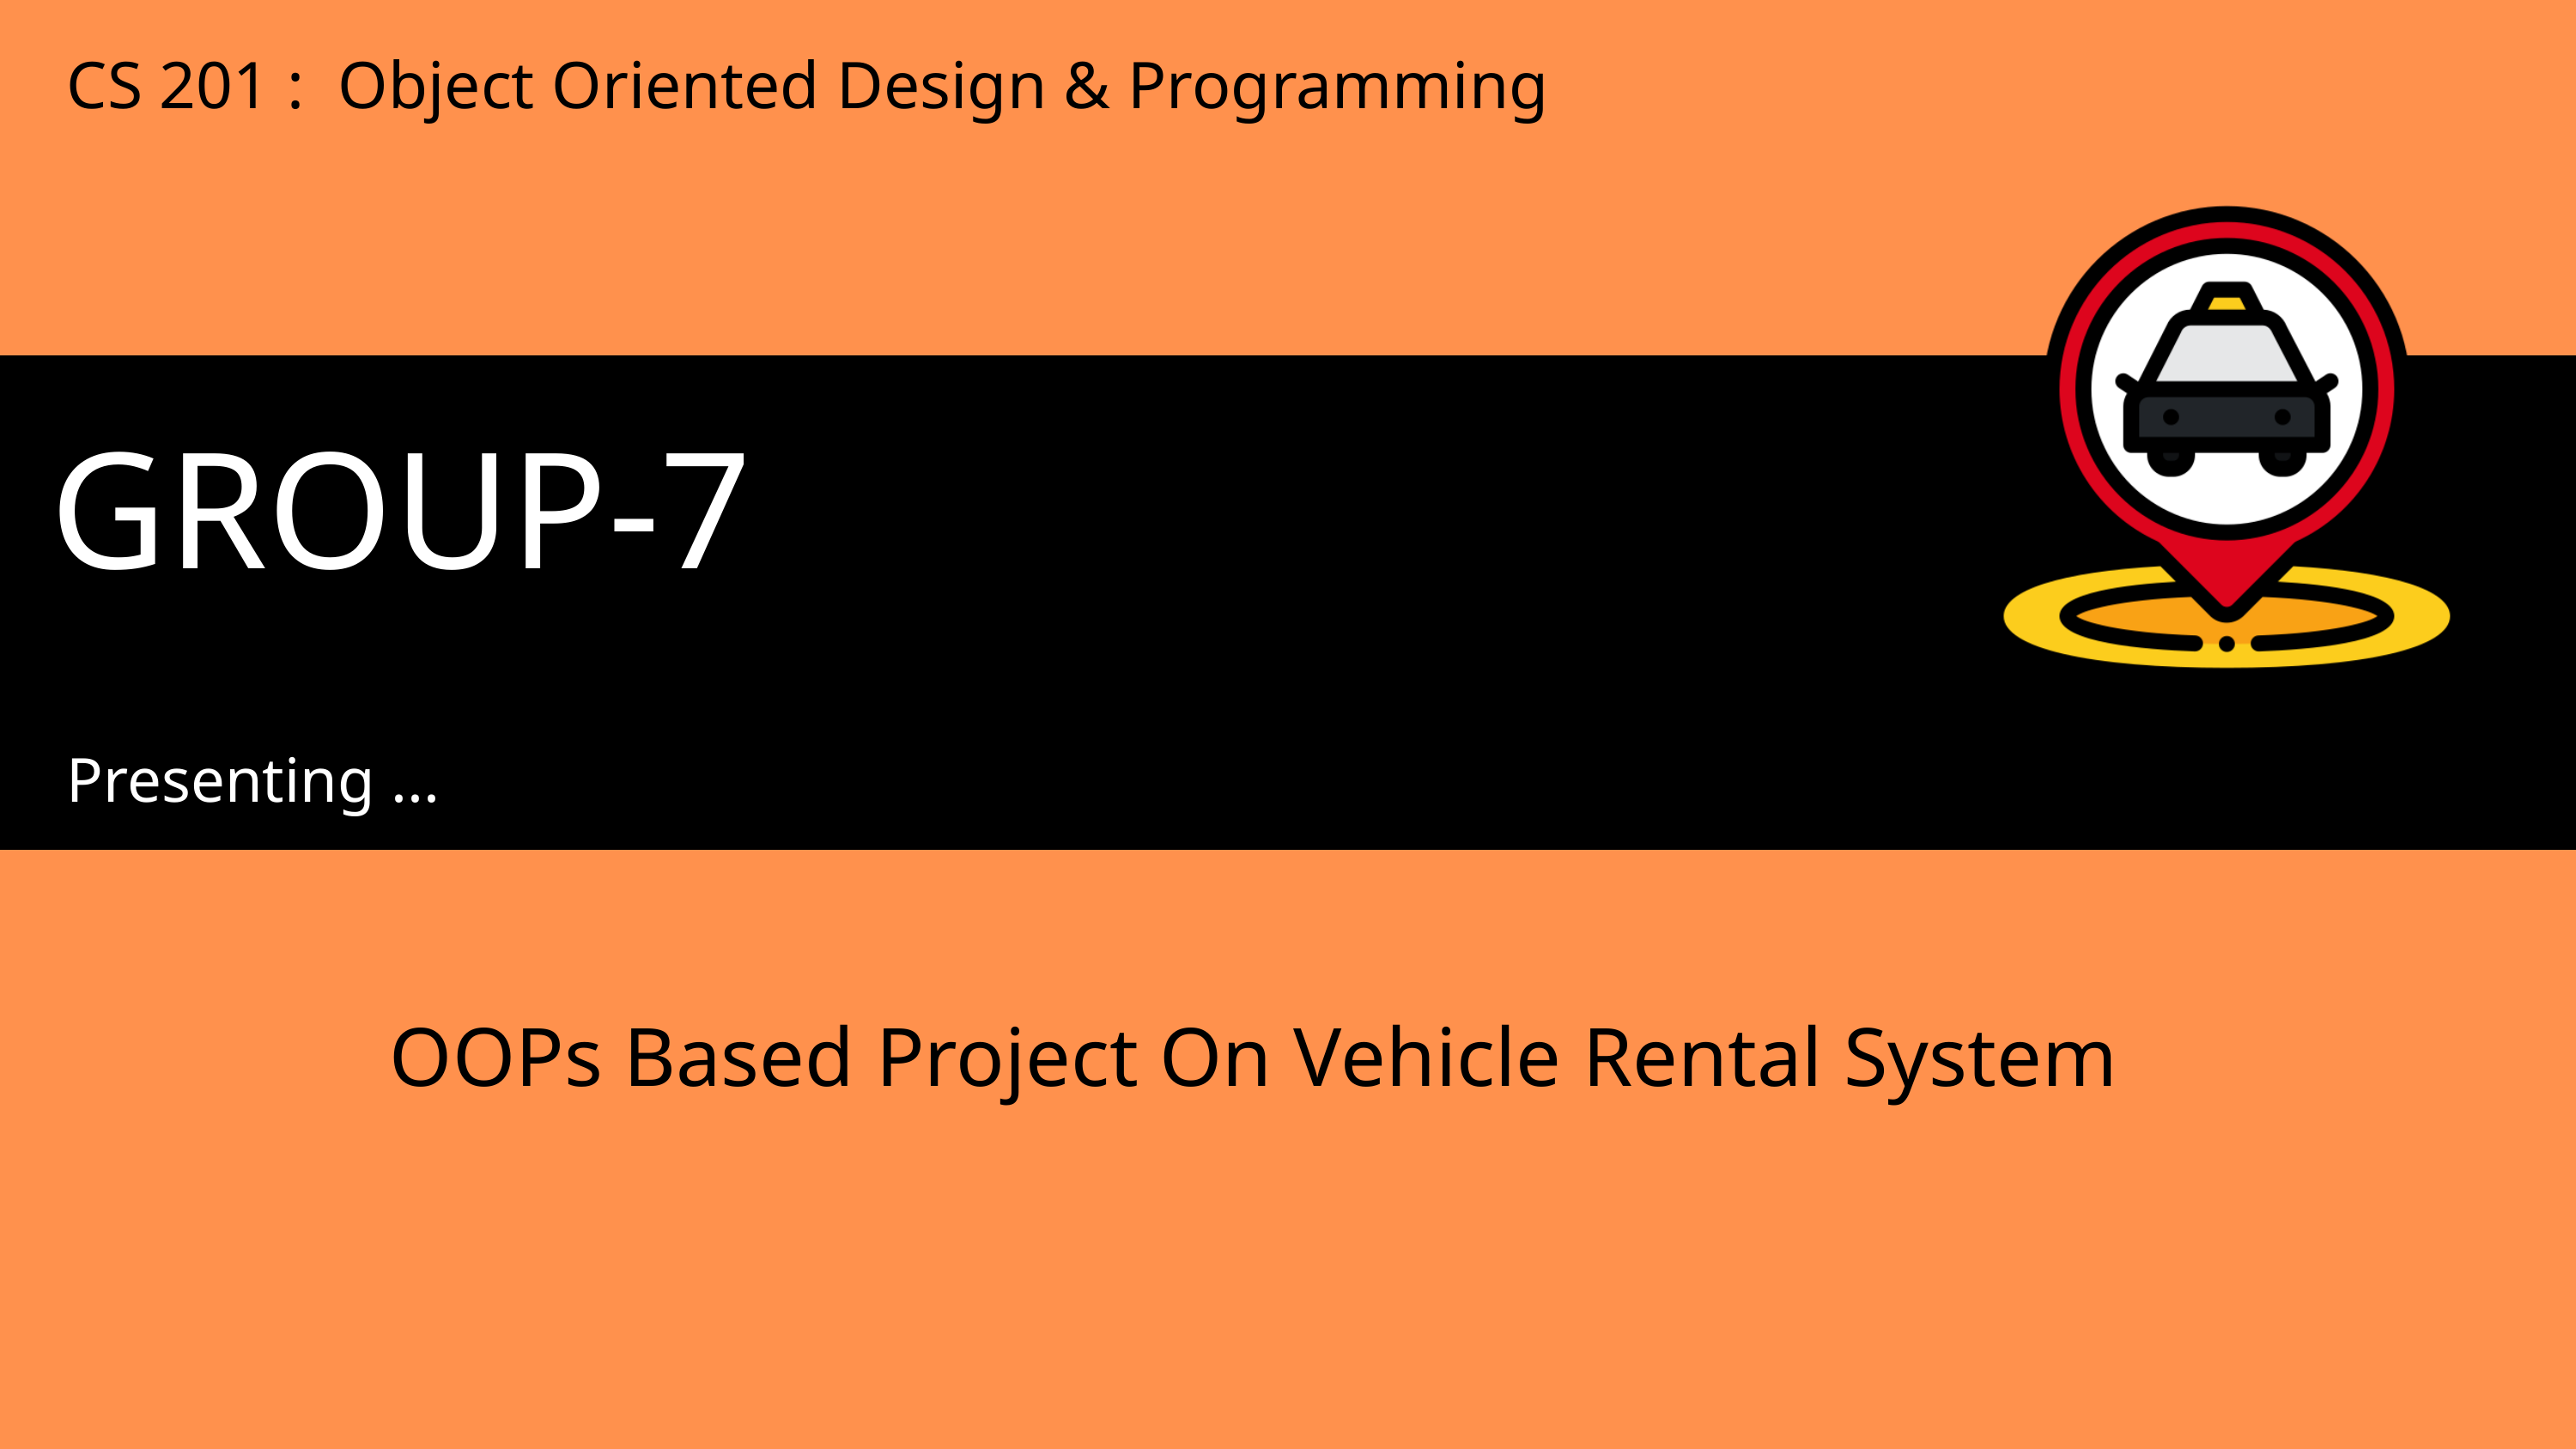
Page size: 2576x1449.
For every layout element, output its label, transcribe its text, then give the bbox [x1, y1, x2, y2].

text_box OOPs Based Project On Vehicle Rental System [368, 989, 2342, 1102]
text_box [1988, 203, 2466, 352]
text_box CS 201 : Object Oriented Design & Programming [67, 31, 1564, 122]
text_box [0, 355, 2576, 850]
